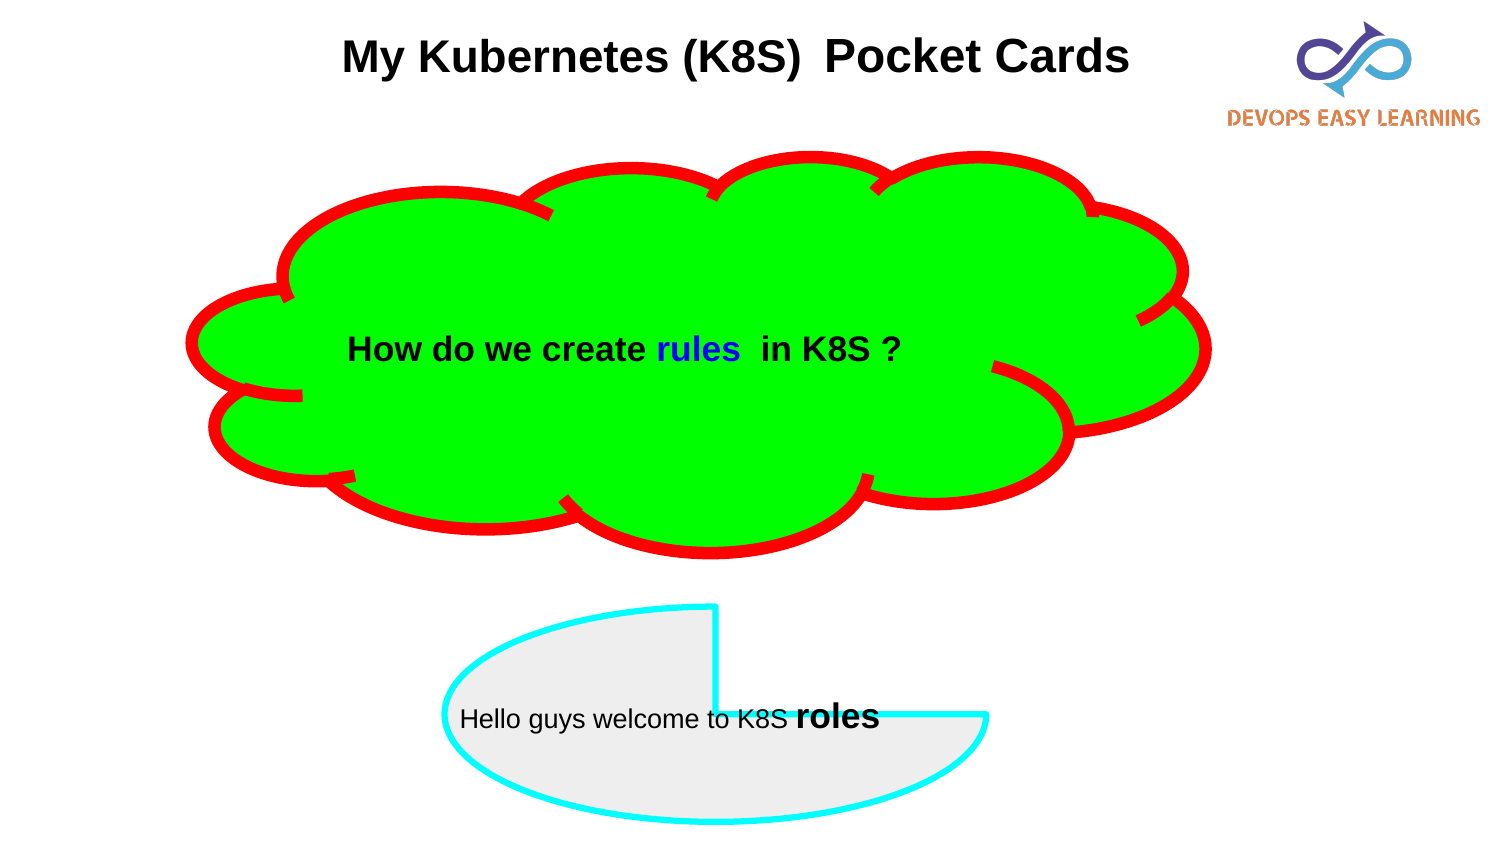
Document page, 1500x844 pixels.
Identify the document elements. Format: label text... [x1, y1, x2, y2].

text_box How do we create rules in K8S ? [191, 157, 1206, 554]
text_box Hello guys welcome to K8S roles [444, 606, 987, 822]
picture [1216, 9, 1492, 148]
text_box My Kubernetes (K8S) Pocket Cards [7, 9, 1214, 138]
